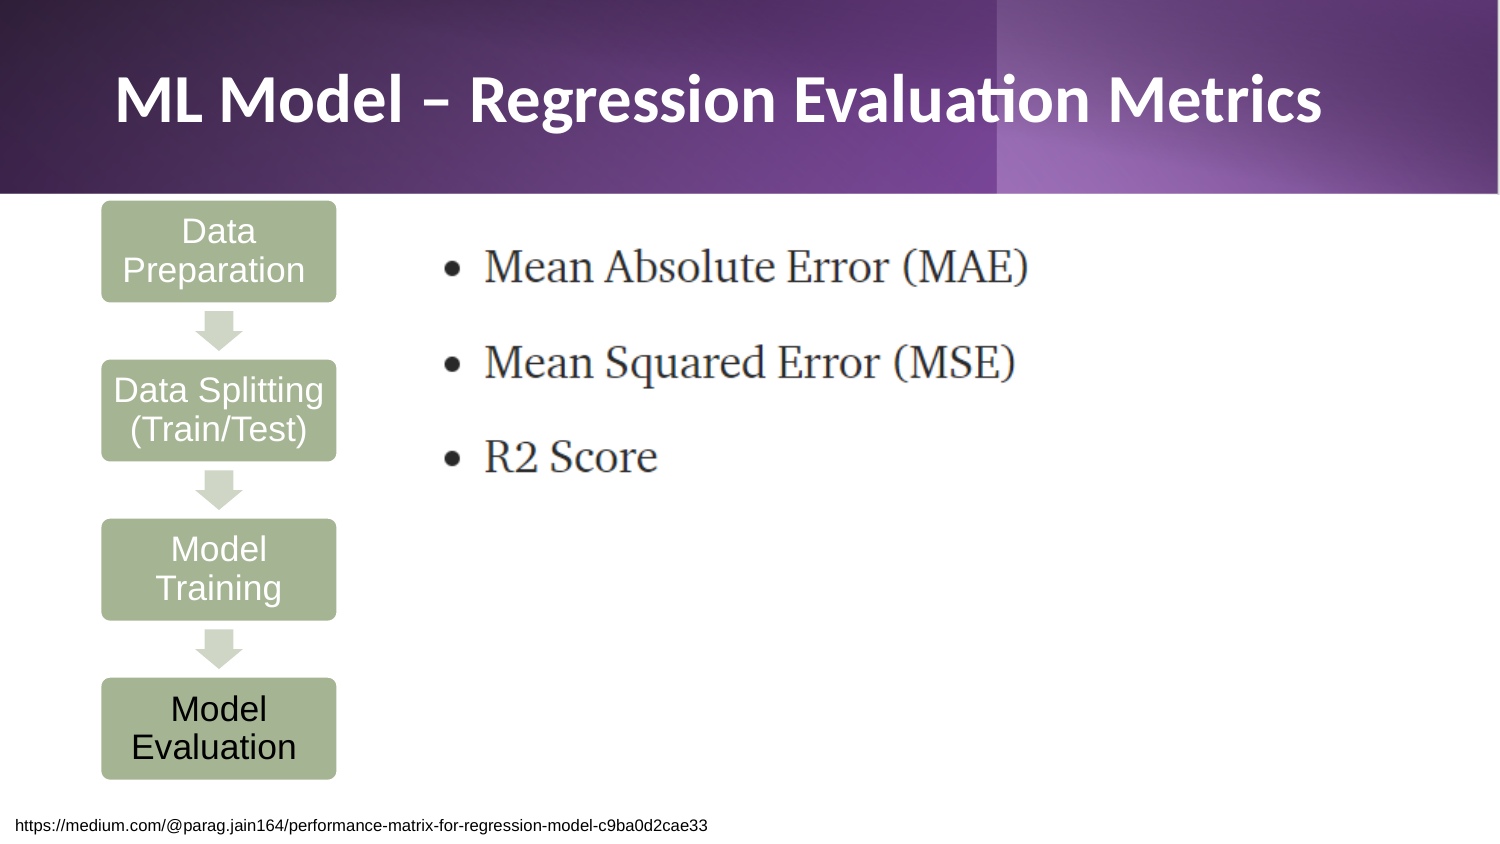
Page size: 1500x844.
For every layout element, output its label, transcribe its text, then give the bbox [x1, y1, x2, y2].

text_box https://medium.com/@parag.jain164/performance-matrix-for-regression-model-c9ba0d2cae33 [0, 807, 750, 843]
picture [0, 0, 1500, 195]
picture [416, 214, 1051, 498]
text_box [99, 198, 339, 782]
